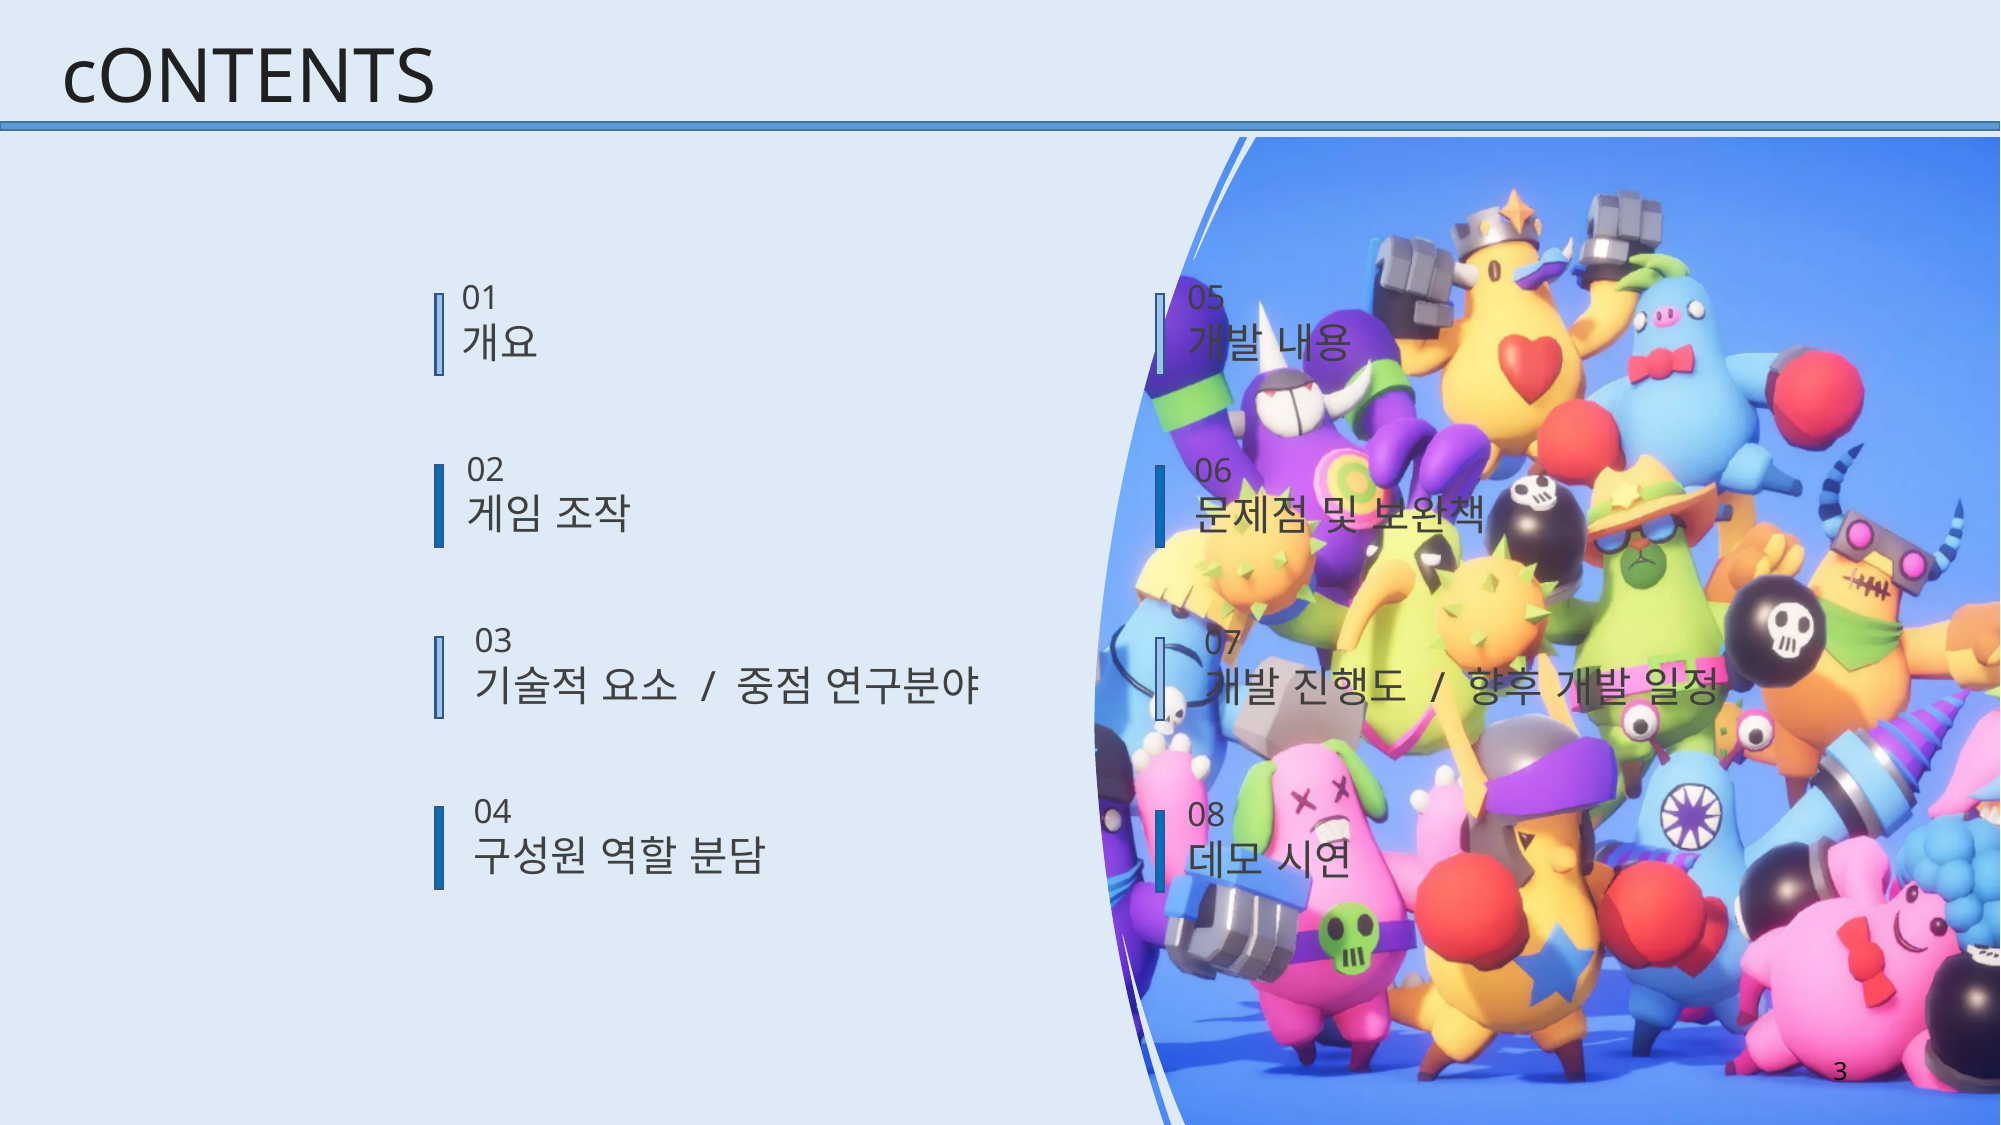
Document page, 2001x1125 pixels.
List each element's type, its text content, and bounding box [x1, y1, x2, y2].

text_box 01 개요 [446, 269, 554, 374]
text_box [434, 806, 444, 890]
picture [1094, 137, 2000, 1125]
text_box [434, 464, 444, 548]
text_box [0, 121, 2000, 131]
text_box [434, 636, 444, 719]
text_box [434, 293, 444, 376]
text_box cONTENTS [46, 20, 483, 125]
text_box 04 구성원 역할 분담 [458, 782, 782, 888]
text_box 03 기술적 요소 / 중점 연구분야 [459, 611, 995, 717]
text_box 02 게임 조작 [451, 440, 648, 546]
